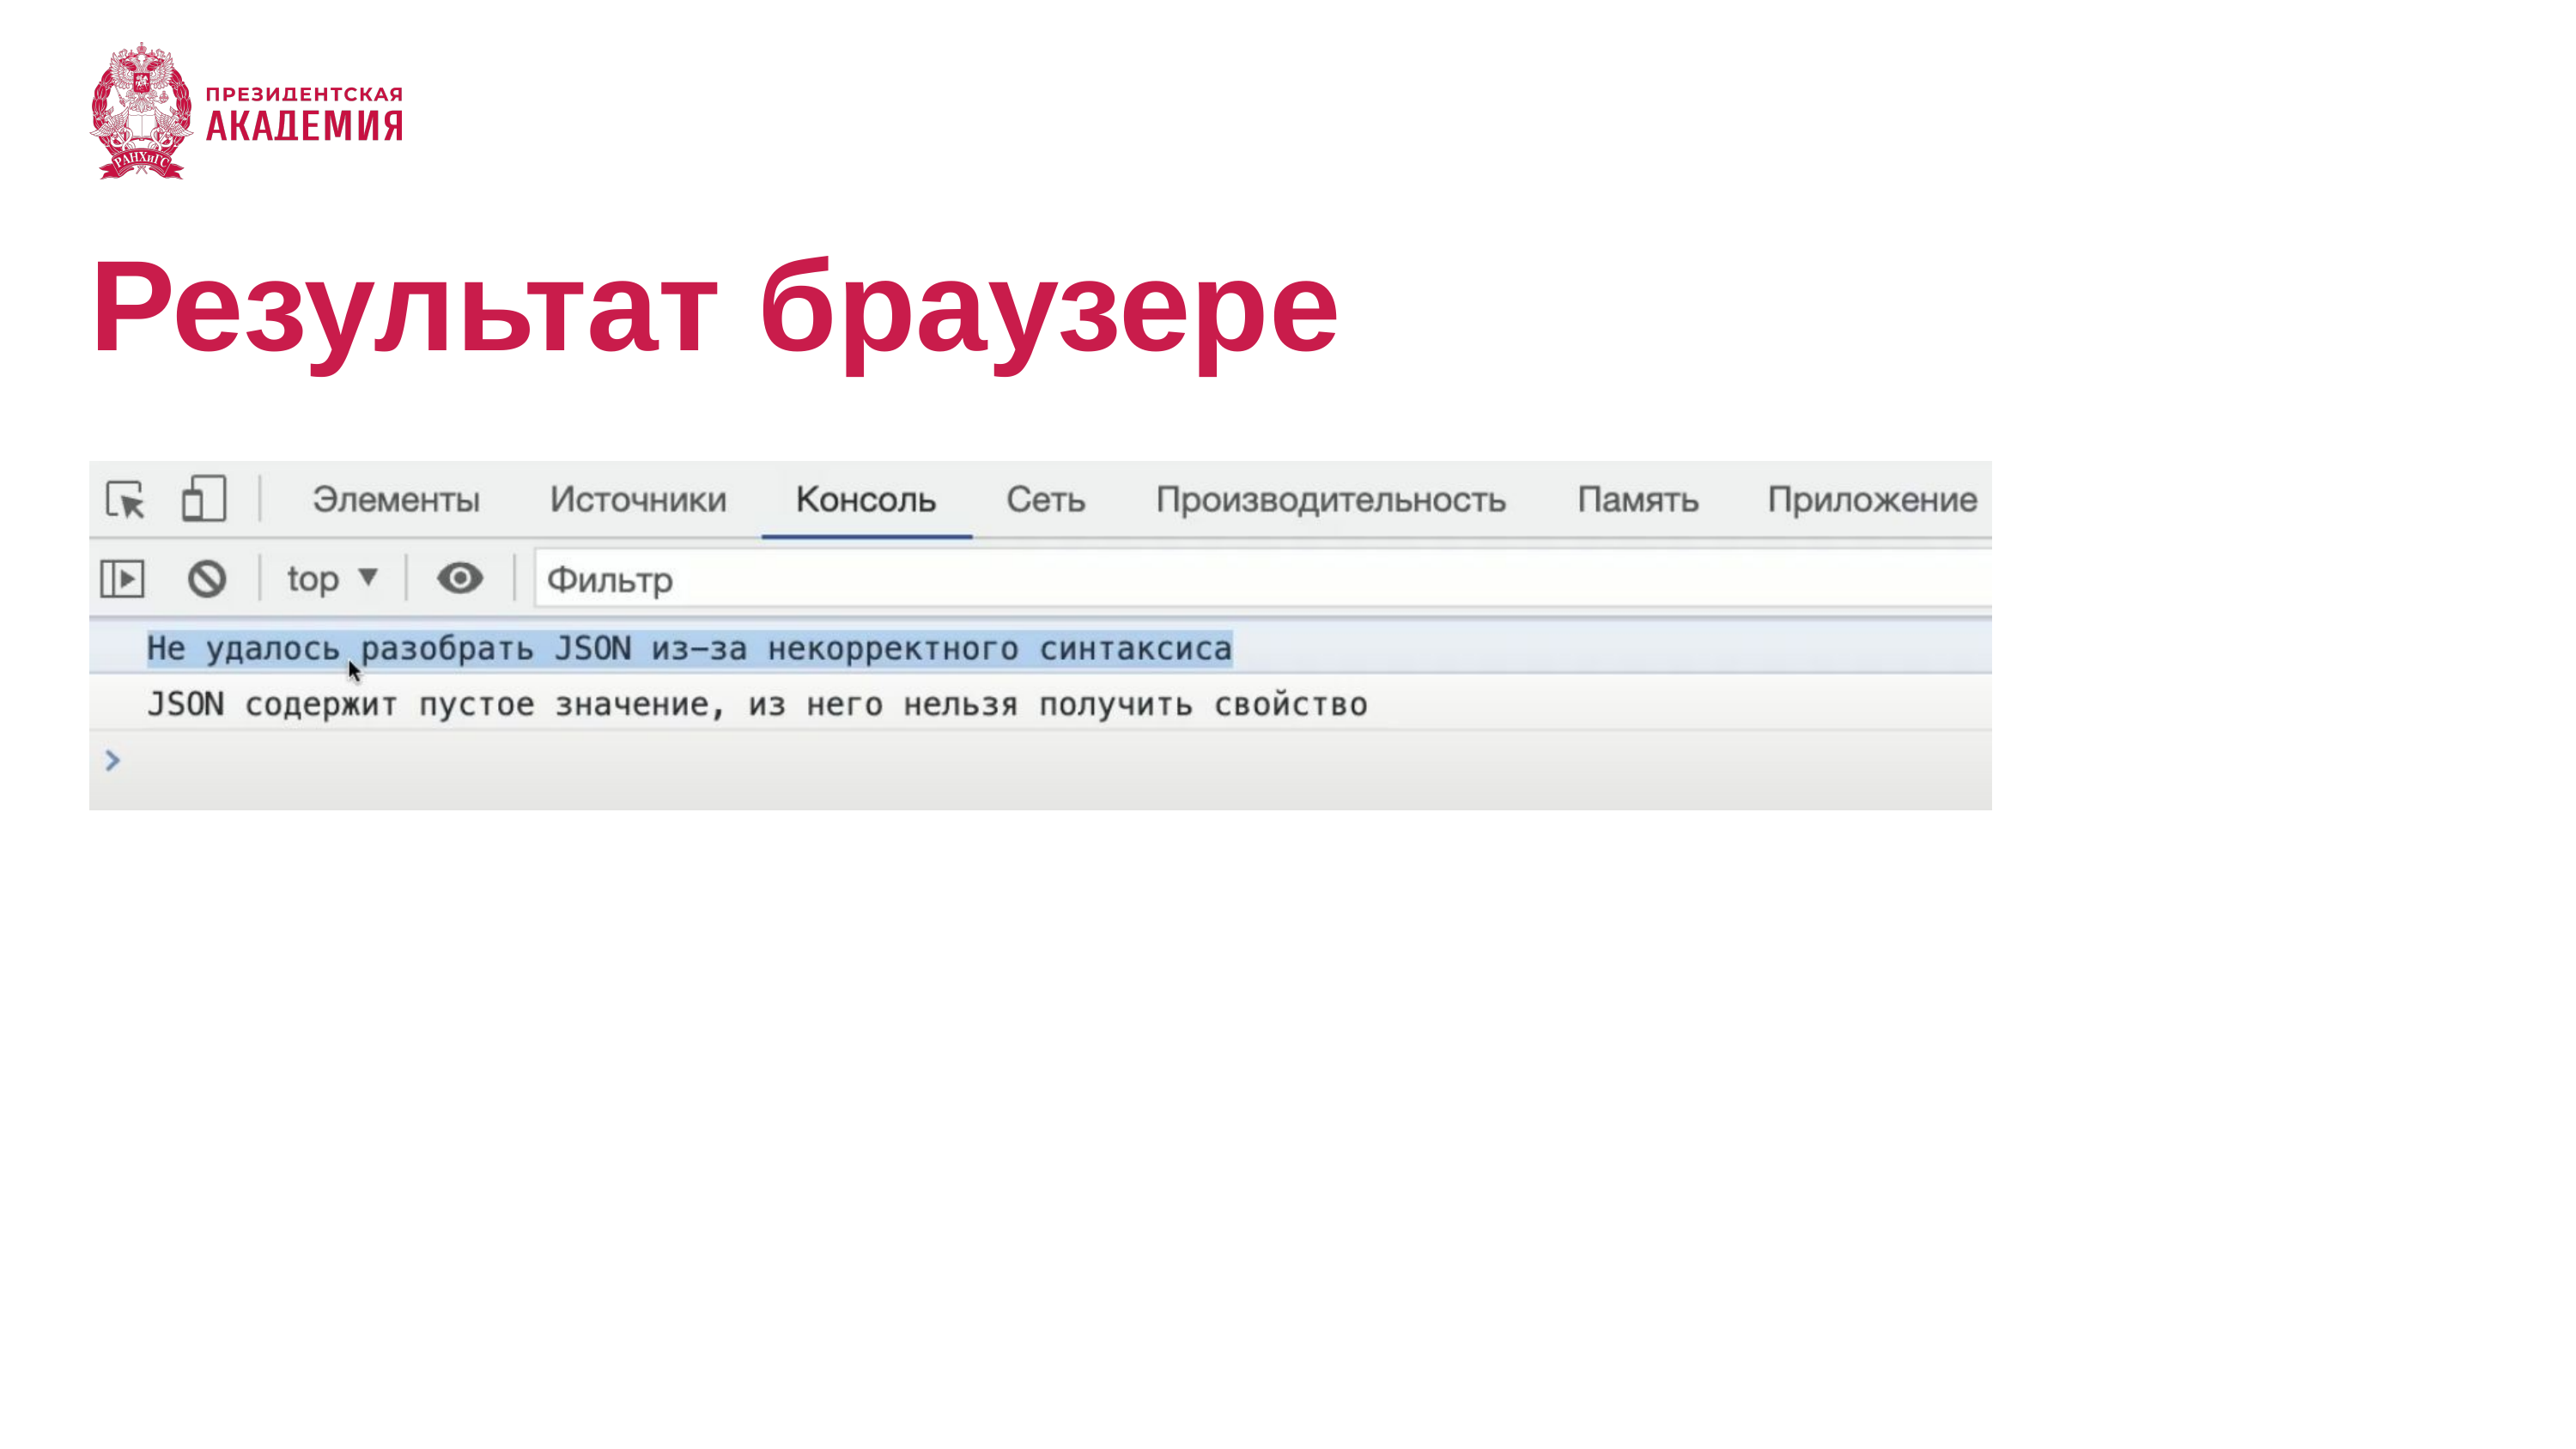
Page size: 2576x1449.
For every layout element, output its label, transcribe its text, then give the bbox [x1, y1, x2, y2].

picture [89, 42, 402, 179]
title Результат браузере [88, 220, 2367, 464]
picture [88, 460, 1992, 810]
